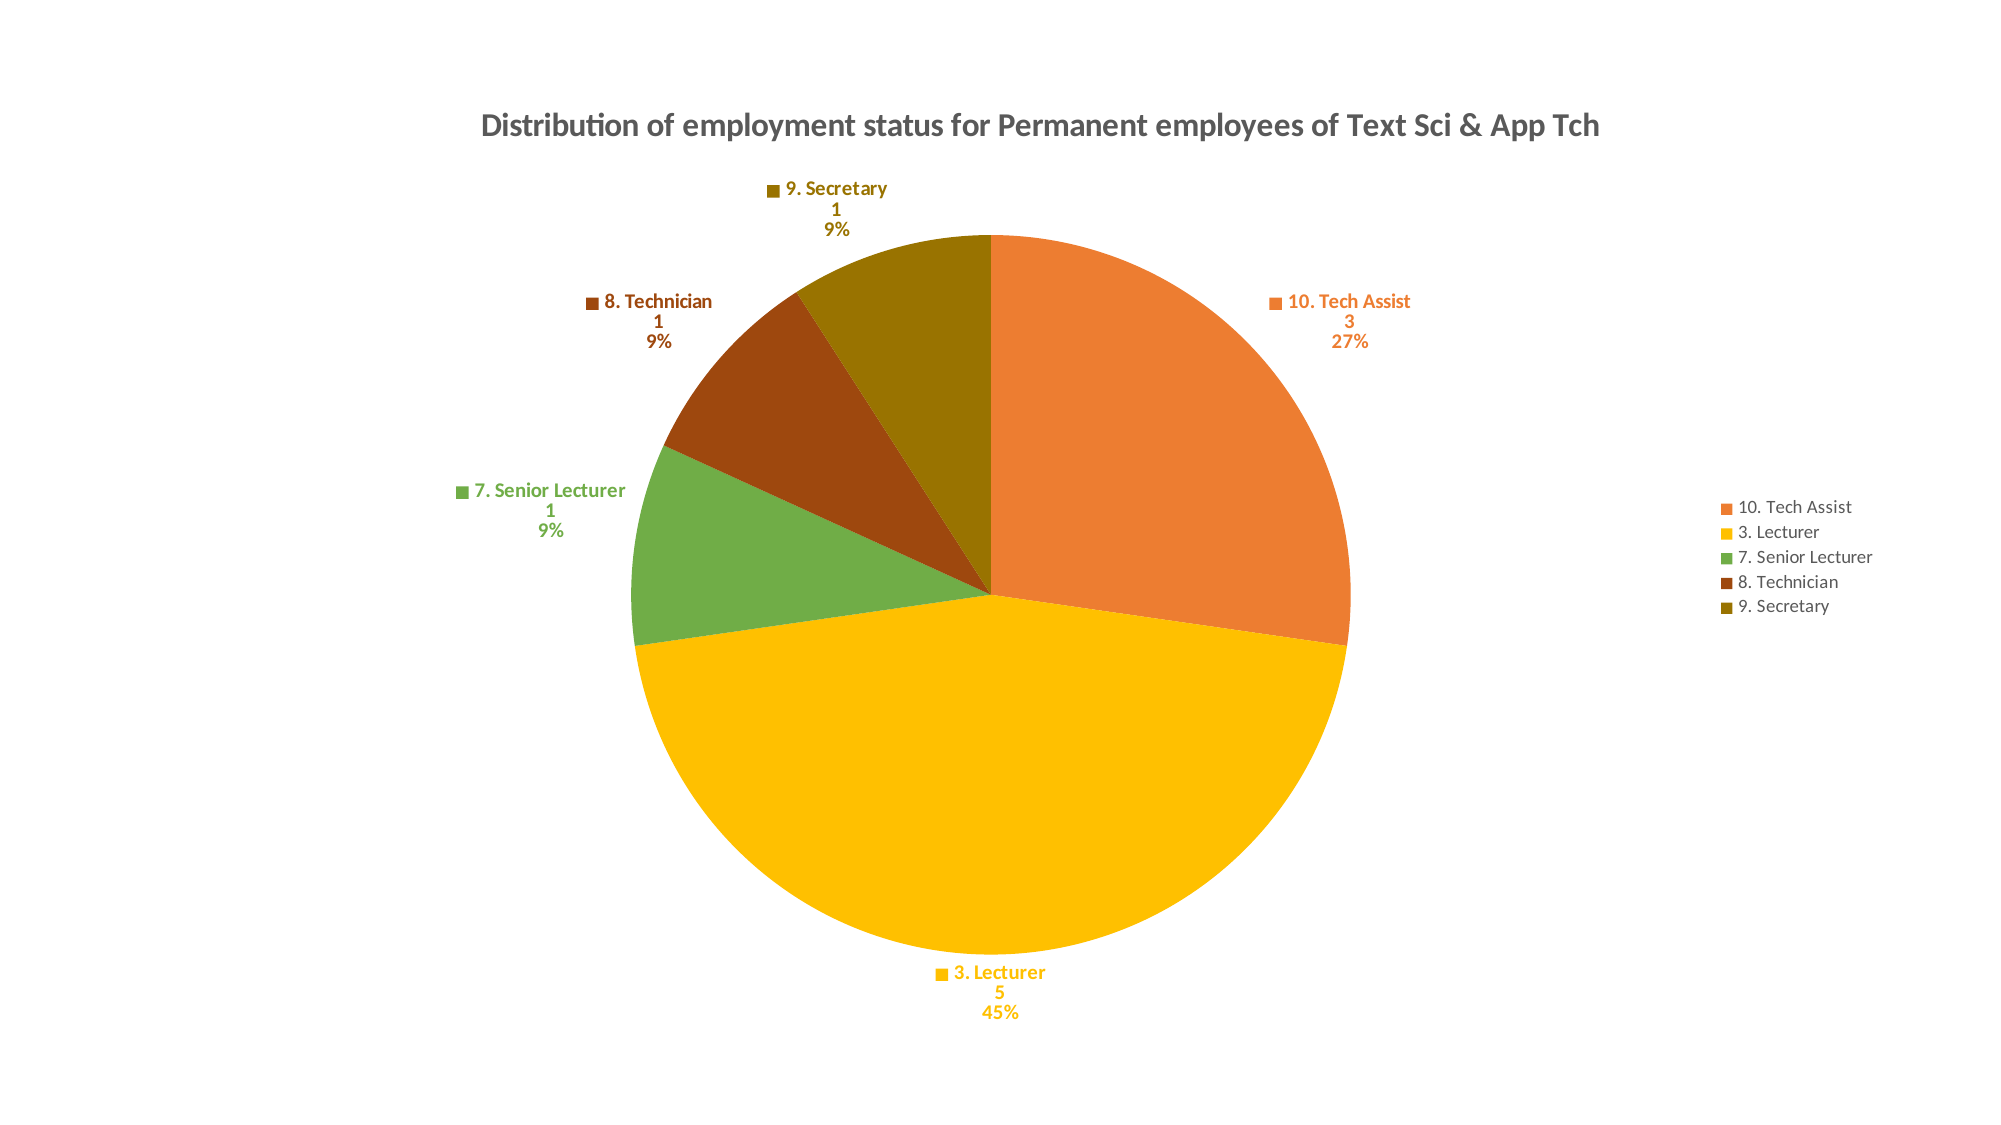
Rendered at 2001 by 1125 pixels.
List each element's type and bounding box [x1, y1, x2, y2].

chart [191, 73, 1892, 1044]
